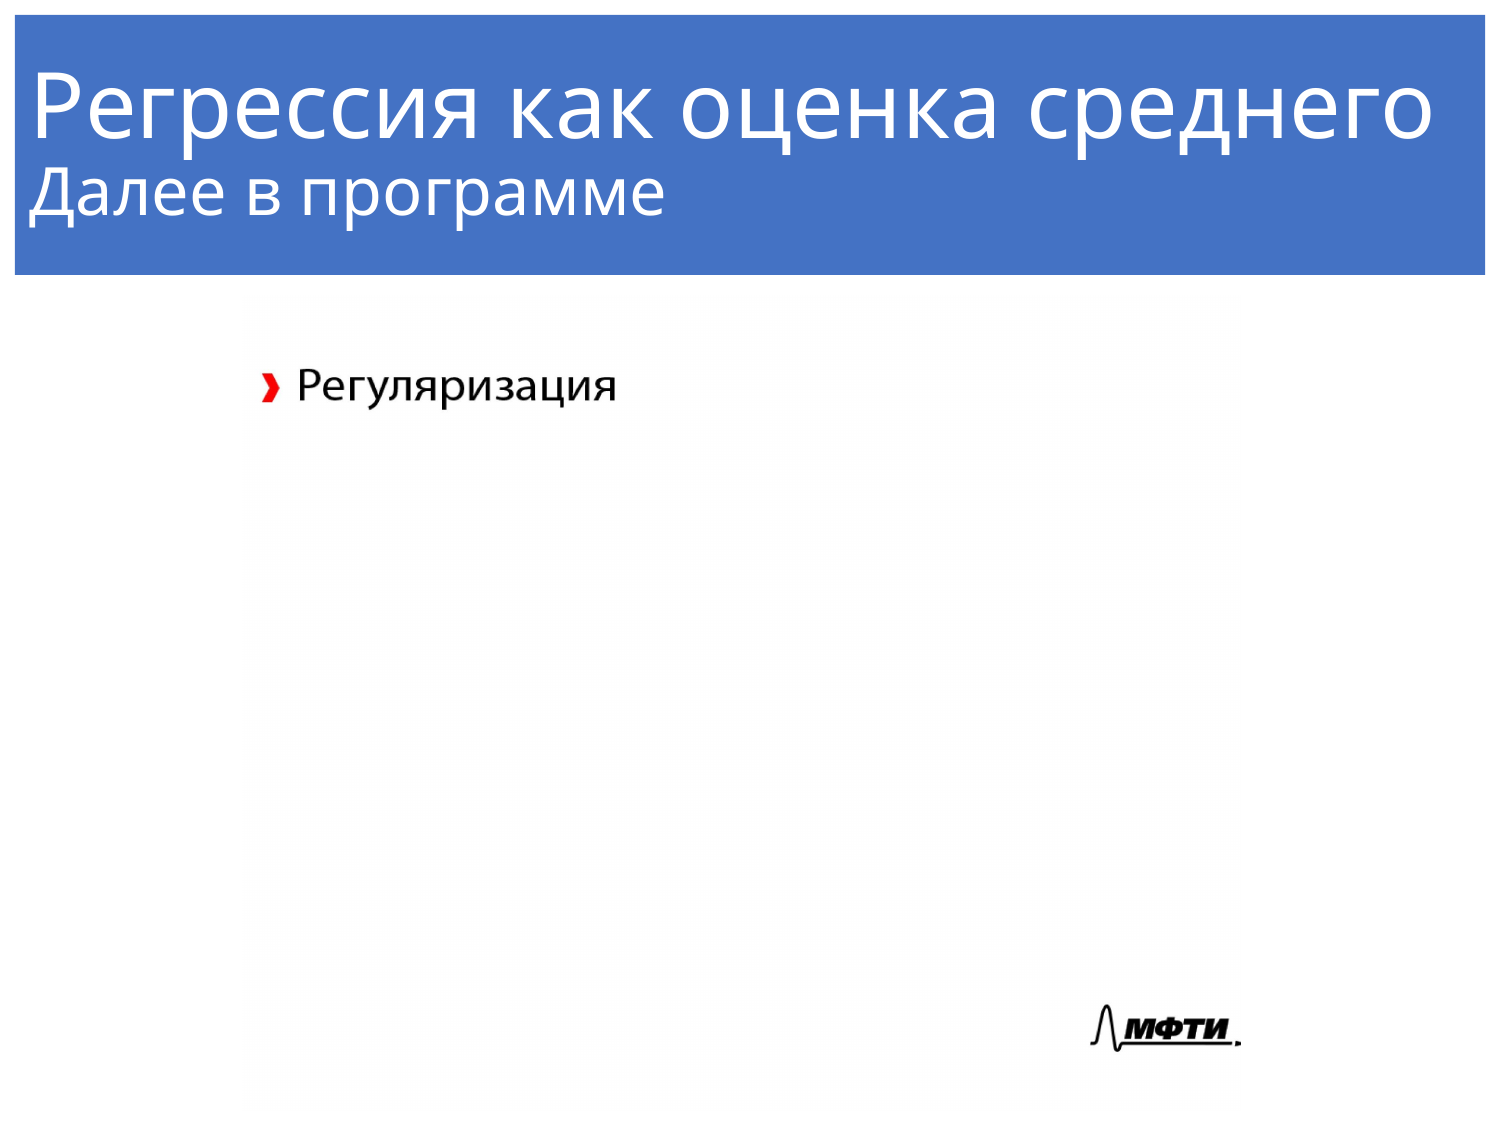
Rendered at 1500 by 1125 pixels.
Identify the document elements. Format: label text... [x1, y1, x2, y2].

picture [242, 295, 1241, 1111]
title Регрессия как оценка среднего Далее в программе [14, 14, 1486, 275]
